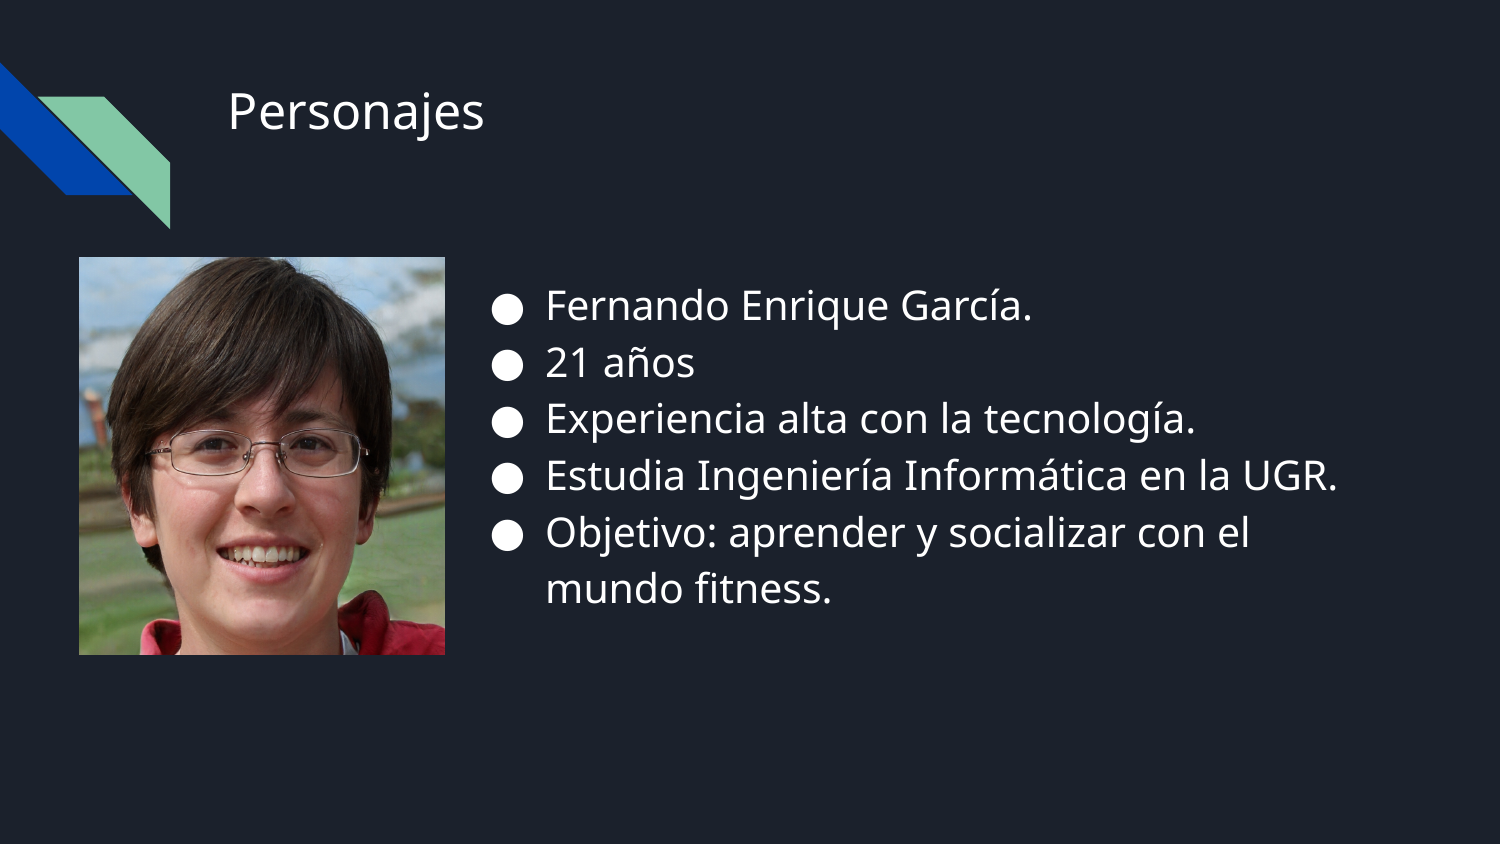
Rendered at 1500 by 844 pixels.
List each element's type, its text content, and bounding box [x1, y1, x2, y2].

list Fernando Enrique García. 21 años Experiencia alta con la tecnología. Estudia Ingeniería Informática en la UGR. Objetivo: aprender y socializar con el mundo fitness. [460, 257, 1368, 655]
picture [79, 256, 445, 655]
title Personajes [212, 64, 1368, 215]
